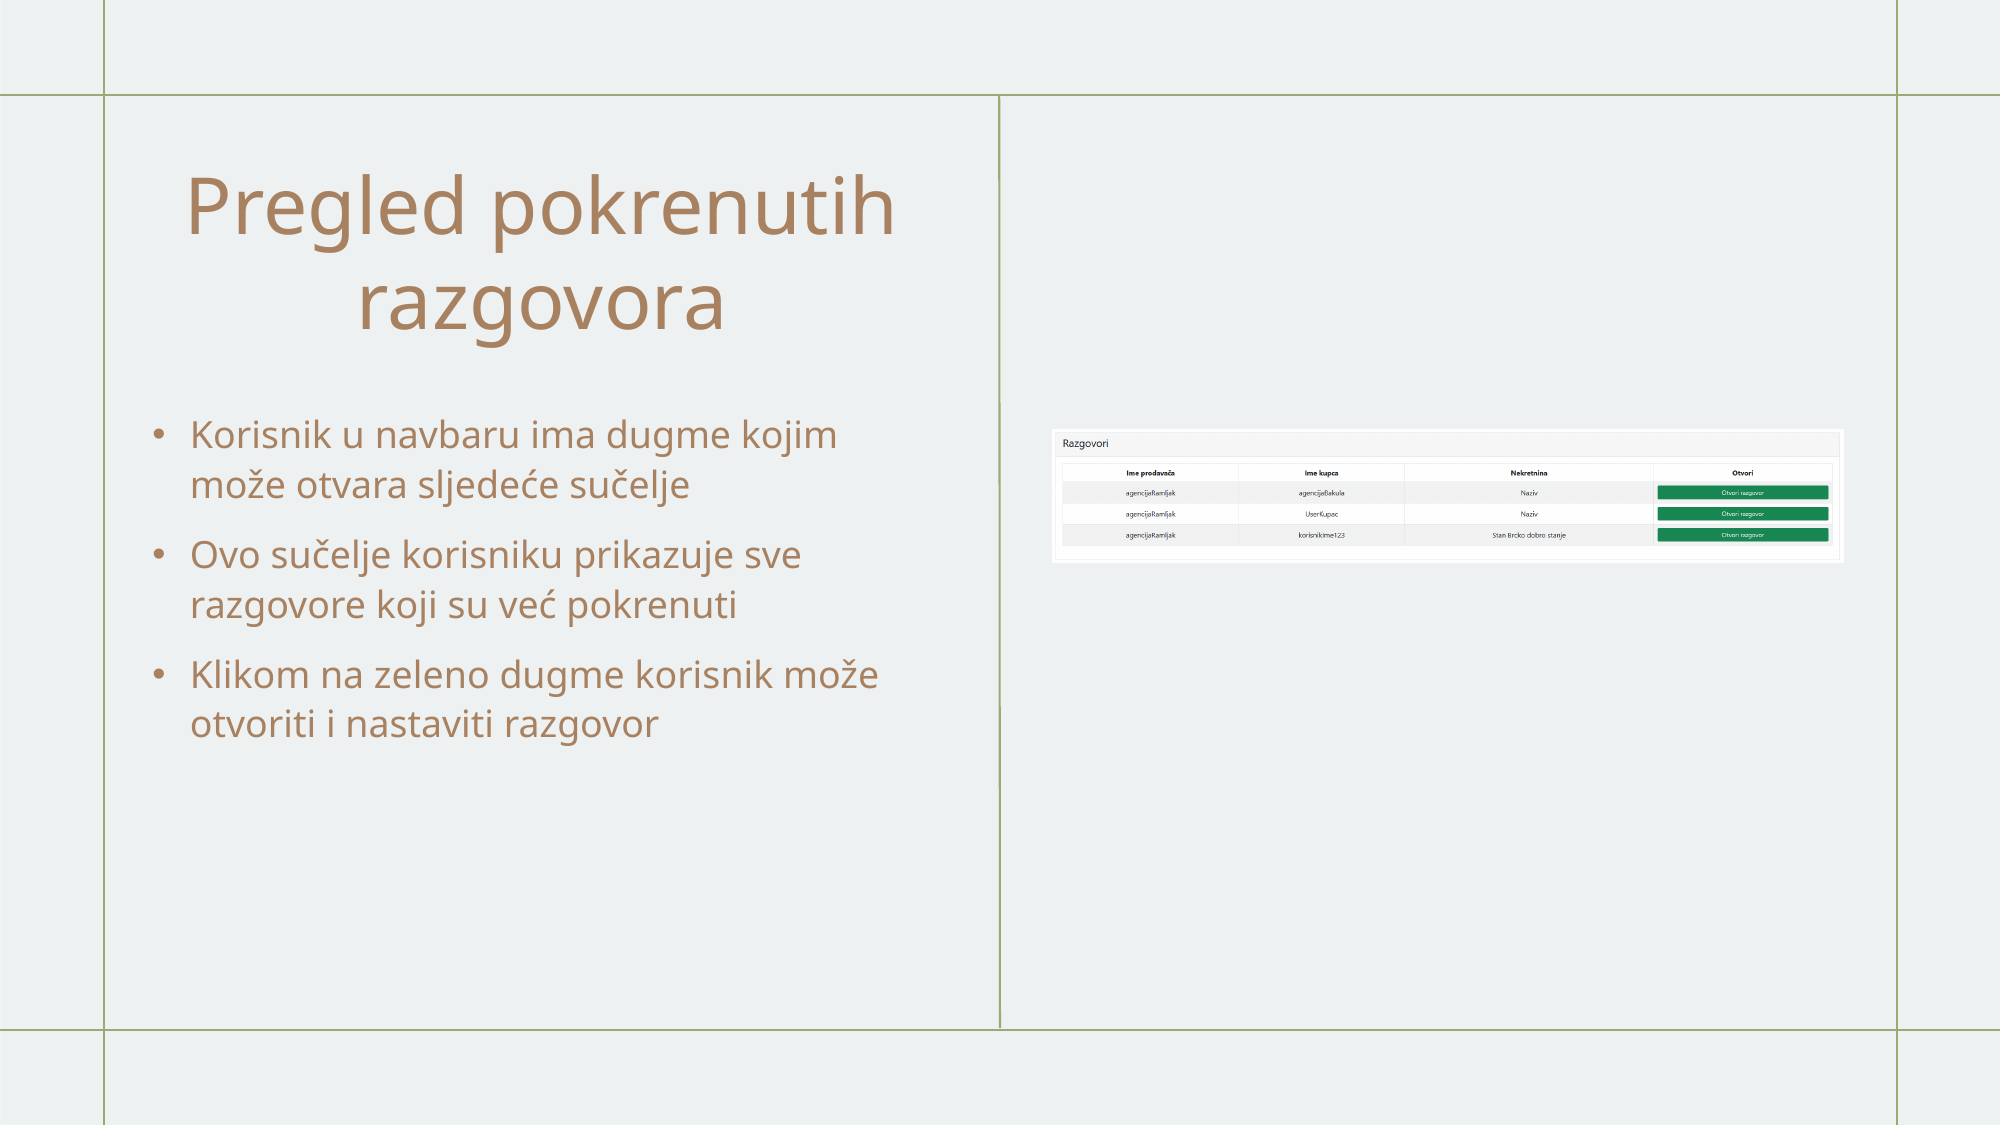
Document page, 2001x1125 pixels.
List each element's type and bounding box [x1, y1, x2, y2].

text_box [0, 0, 2000, 1125]
picture [1052, 429, 1844, 563]
